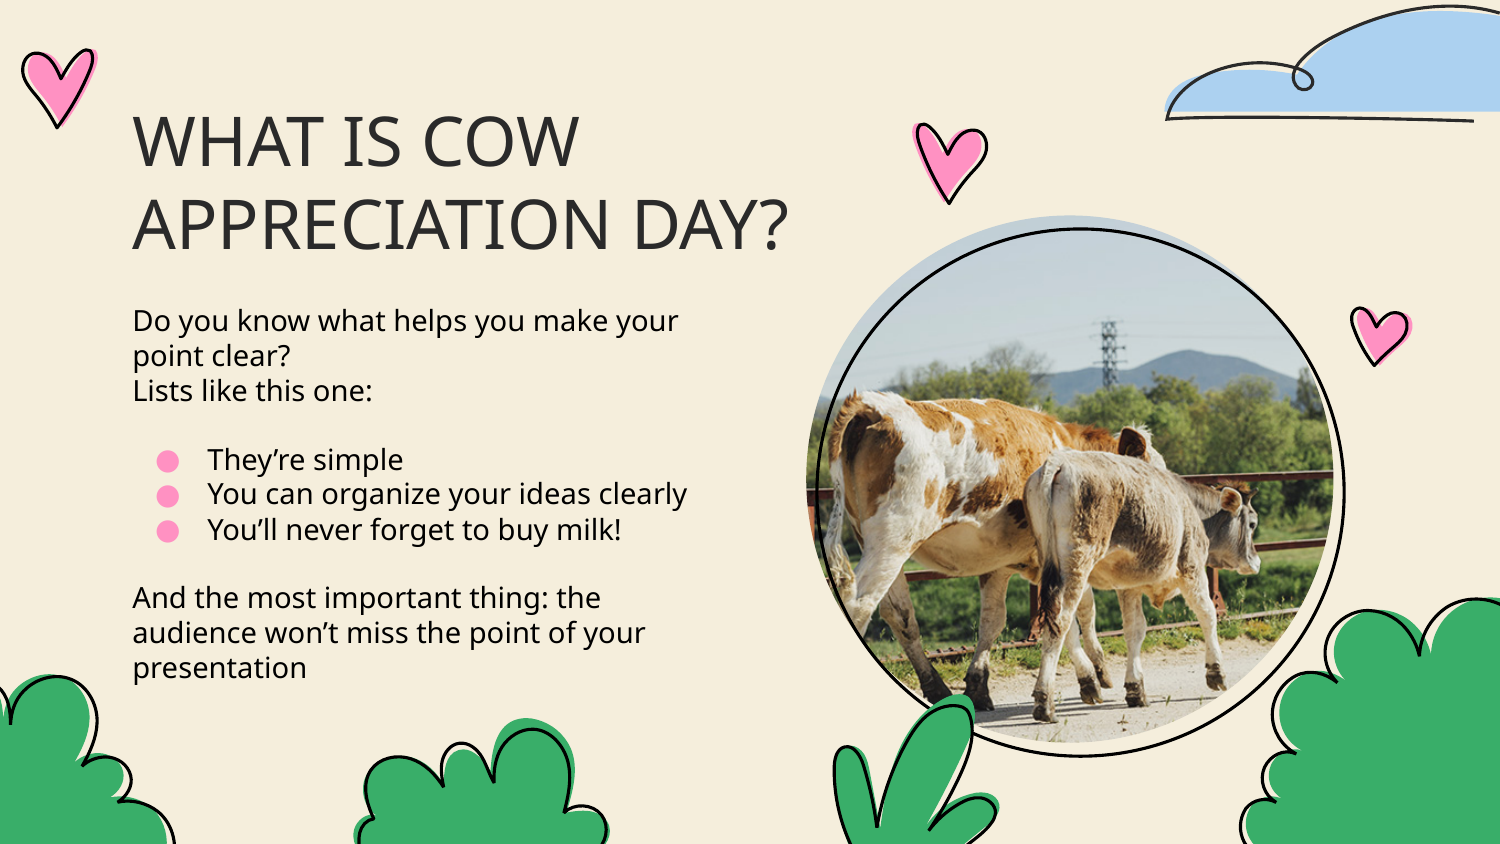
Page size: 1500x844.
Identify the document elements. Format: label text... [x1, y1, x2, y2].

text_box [905, 124, 984, 202]
title WHAT IS COW APPRECIATION DAY? [117, 82, 817, 263]
picture [805, 215, 1334, 743]
text_box [1033, 752, 1128, 757]
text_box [831, 693, 1002, 844]
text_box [1351, 307, 1415, 366]
text_box [1338, 435, 1345, 550]
list Do you know what helps you make your point clear? Lists like this one: They’re simple You can organize your ideas clearly You’ll never forget to buy milk! And the most important thing: the audience won’t miss the point of your presentation [117, 287, 735, 684]
